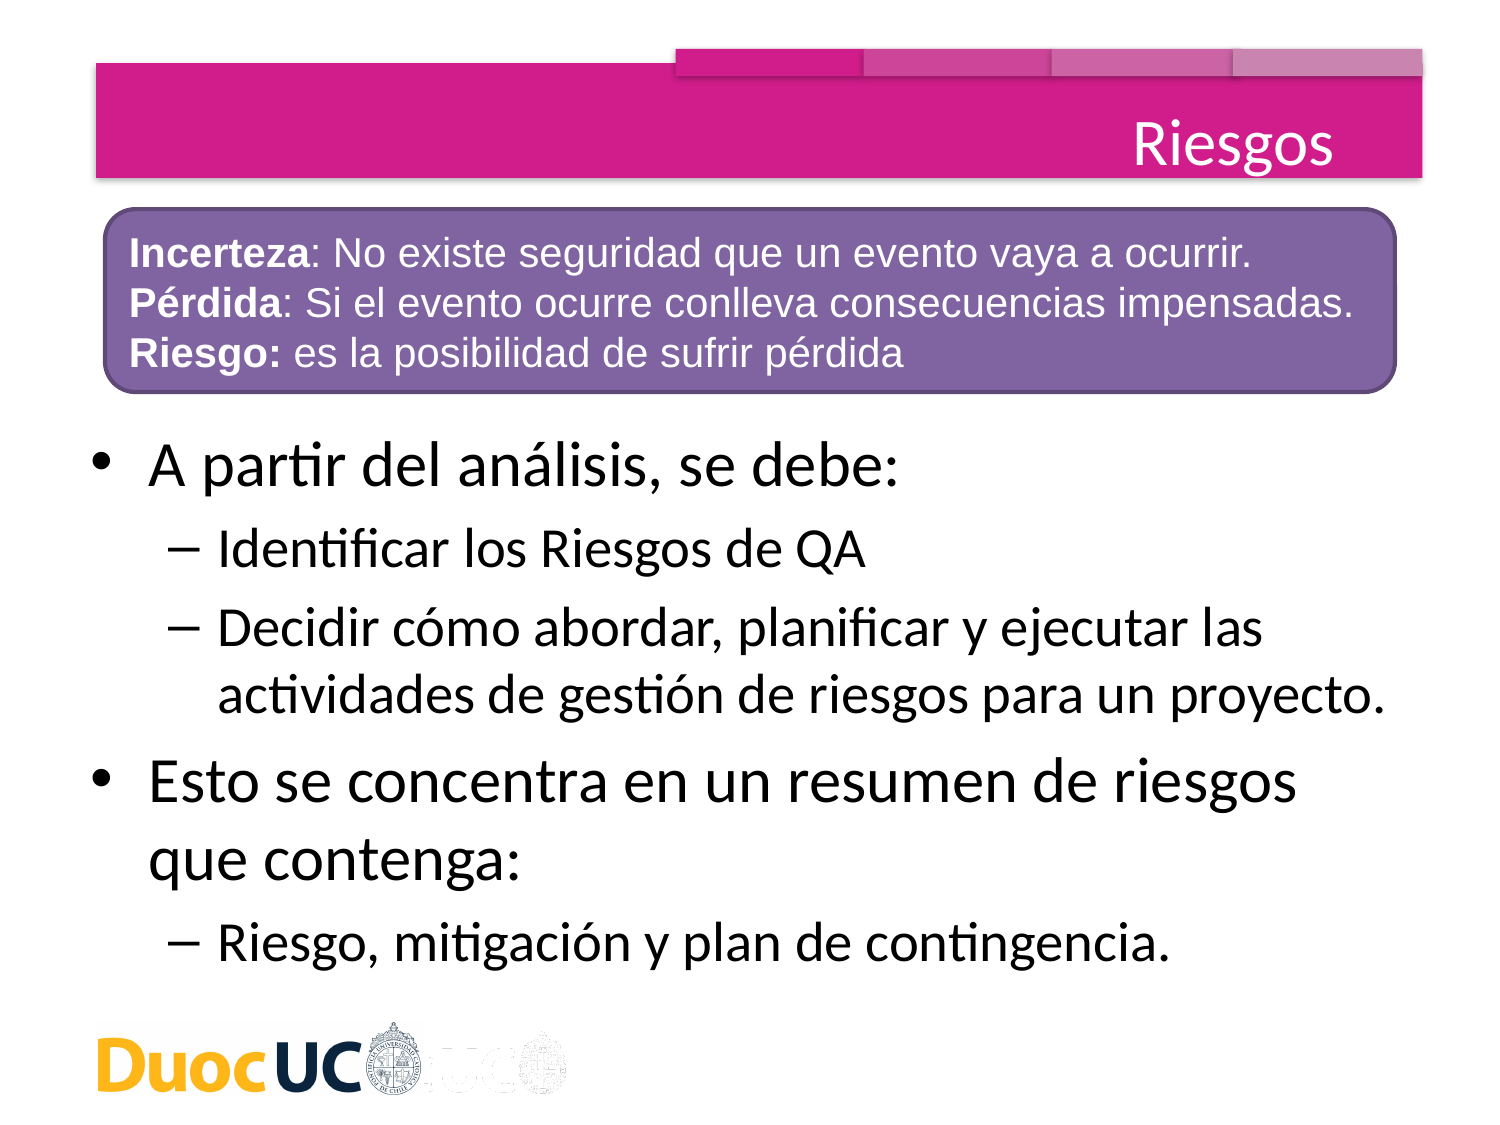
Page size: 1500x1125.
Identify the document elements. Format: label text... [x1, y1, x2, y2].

picture [96, 1021, 566, 1095]
list A partir del análisis, se debe: Identificar los Riesgos de QA Decidir cómo abordar, planificar y ejecutar las actividades de gestión de riesgos para un proyecto. Esto se concentra en un resumen de riesgos que contenga: Riesgo, mitigación y plan de contingencia. [75, 414, 1425, 988]
title Riesgos [0, 45, 1350, 233]
text_box Incerteza: No existe seguridad que un evento vaya a ocurrir. Pérdida: Si el evento ocurre conlleva consecuencias impensadas. Riesgo: es la posibilidad de sufrir pérdida [102, 207, 1398, 395]
